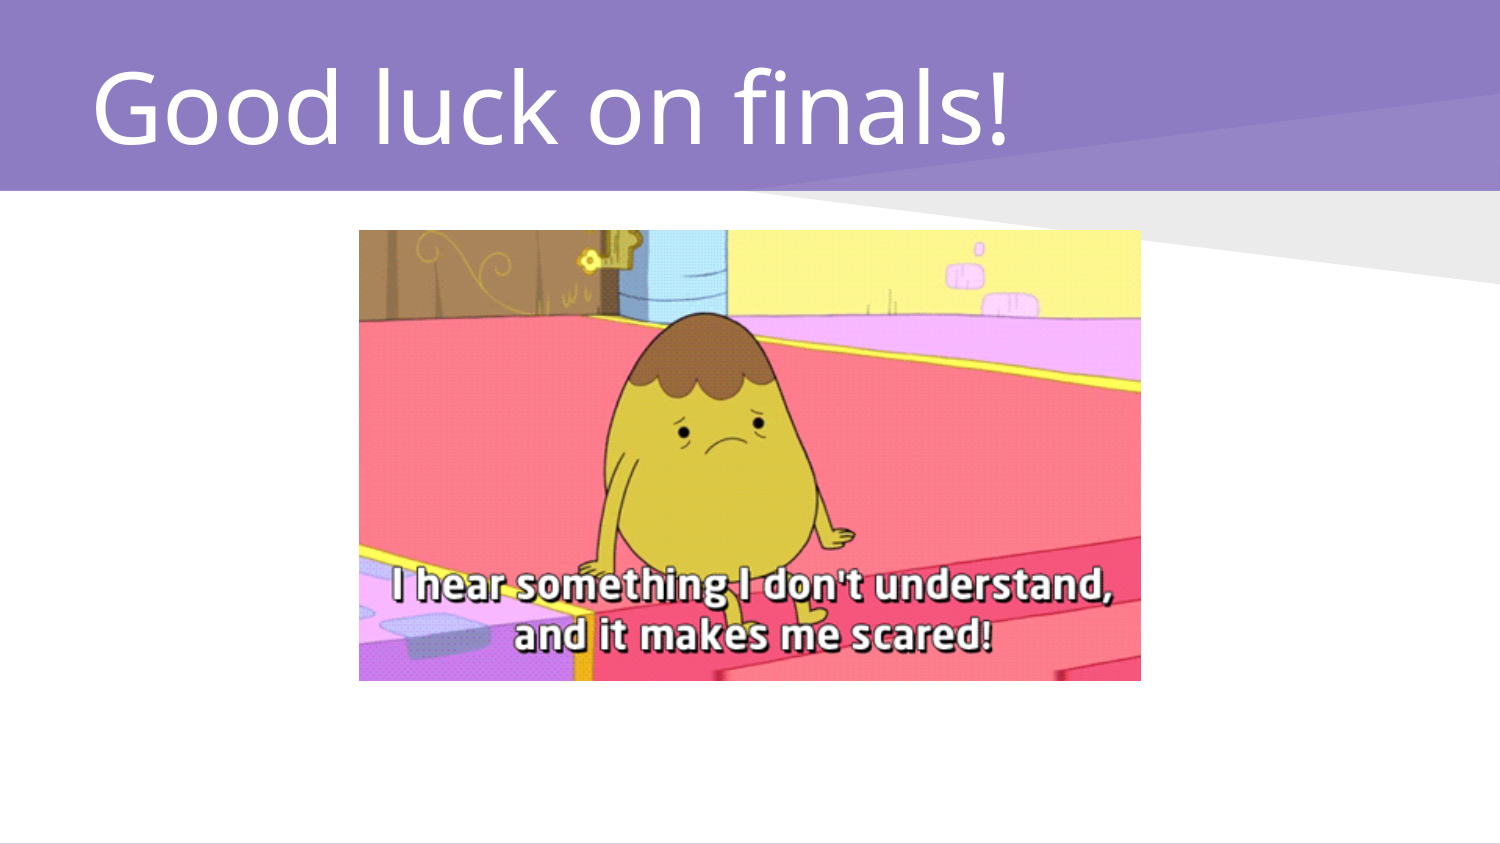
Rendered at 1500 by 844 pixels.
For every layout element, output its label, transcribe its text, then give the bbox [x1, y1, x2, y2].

title Good luck on finals! [75, 33, 1425, 175]
picture [359, 230, 1141, 682]
text_box [74, 240, 1365, 808]
